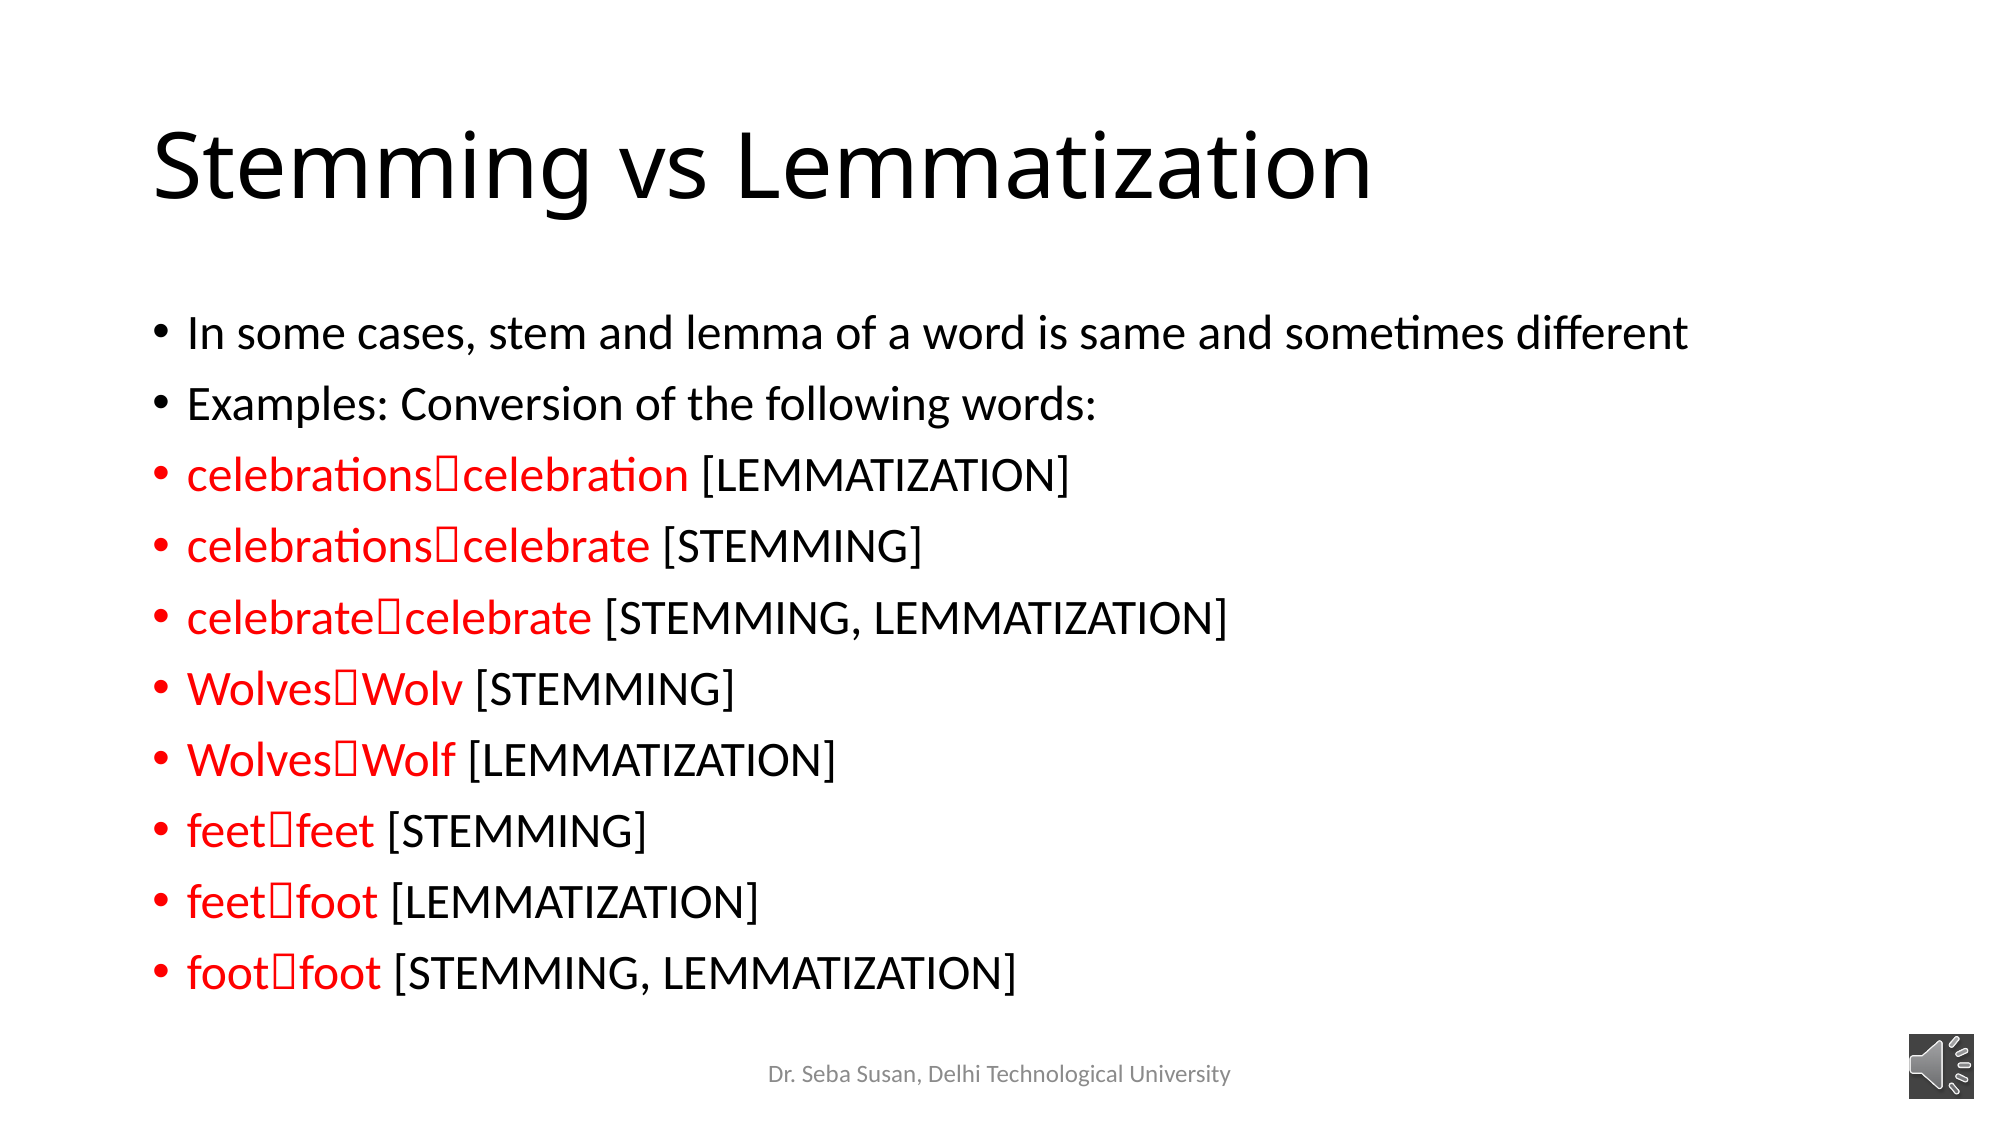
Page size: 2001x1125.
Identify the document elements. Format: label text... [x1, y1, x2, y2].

title Stemming vs Lemmatization [137, 59, 1863, 278]
list In some cases, stem and lemma of a word is same and sometimes different Examples: Conversion of the following words: celebrationscelebration [LEMMATIZATION] celebrationscelebrate [STEMMING] celebratecelebrate [STEMMING, LEMMATIZATION] WolvesWolv [STEMMING] WolvesWolf [LEMMATIZATION] feetfeet [STEMMING] feetfoot [LEMMATIZATION] footfoot [STEMMING, LEMMATIZATION] [137, 299, 1863, 1014]
picture [1908, 1033, 1975, 1100]
footer Dr. Seba Susan, Delhi Technological University [662, 1042, 1338, 1103]
